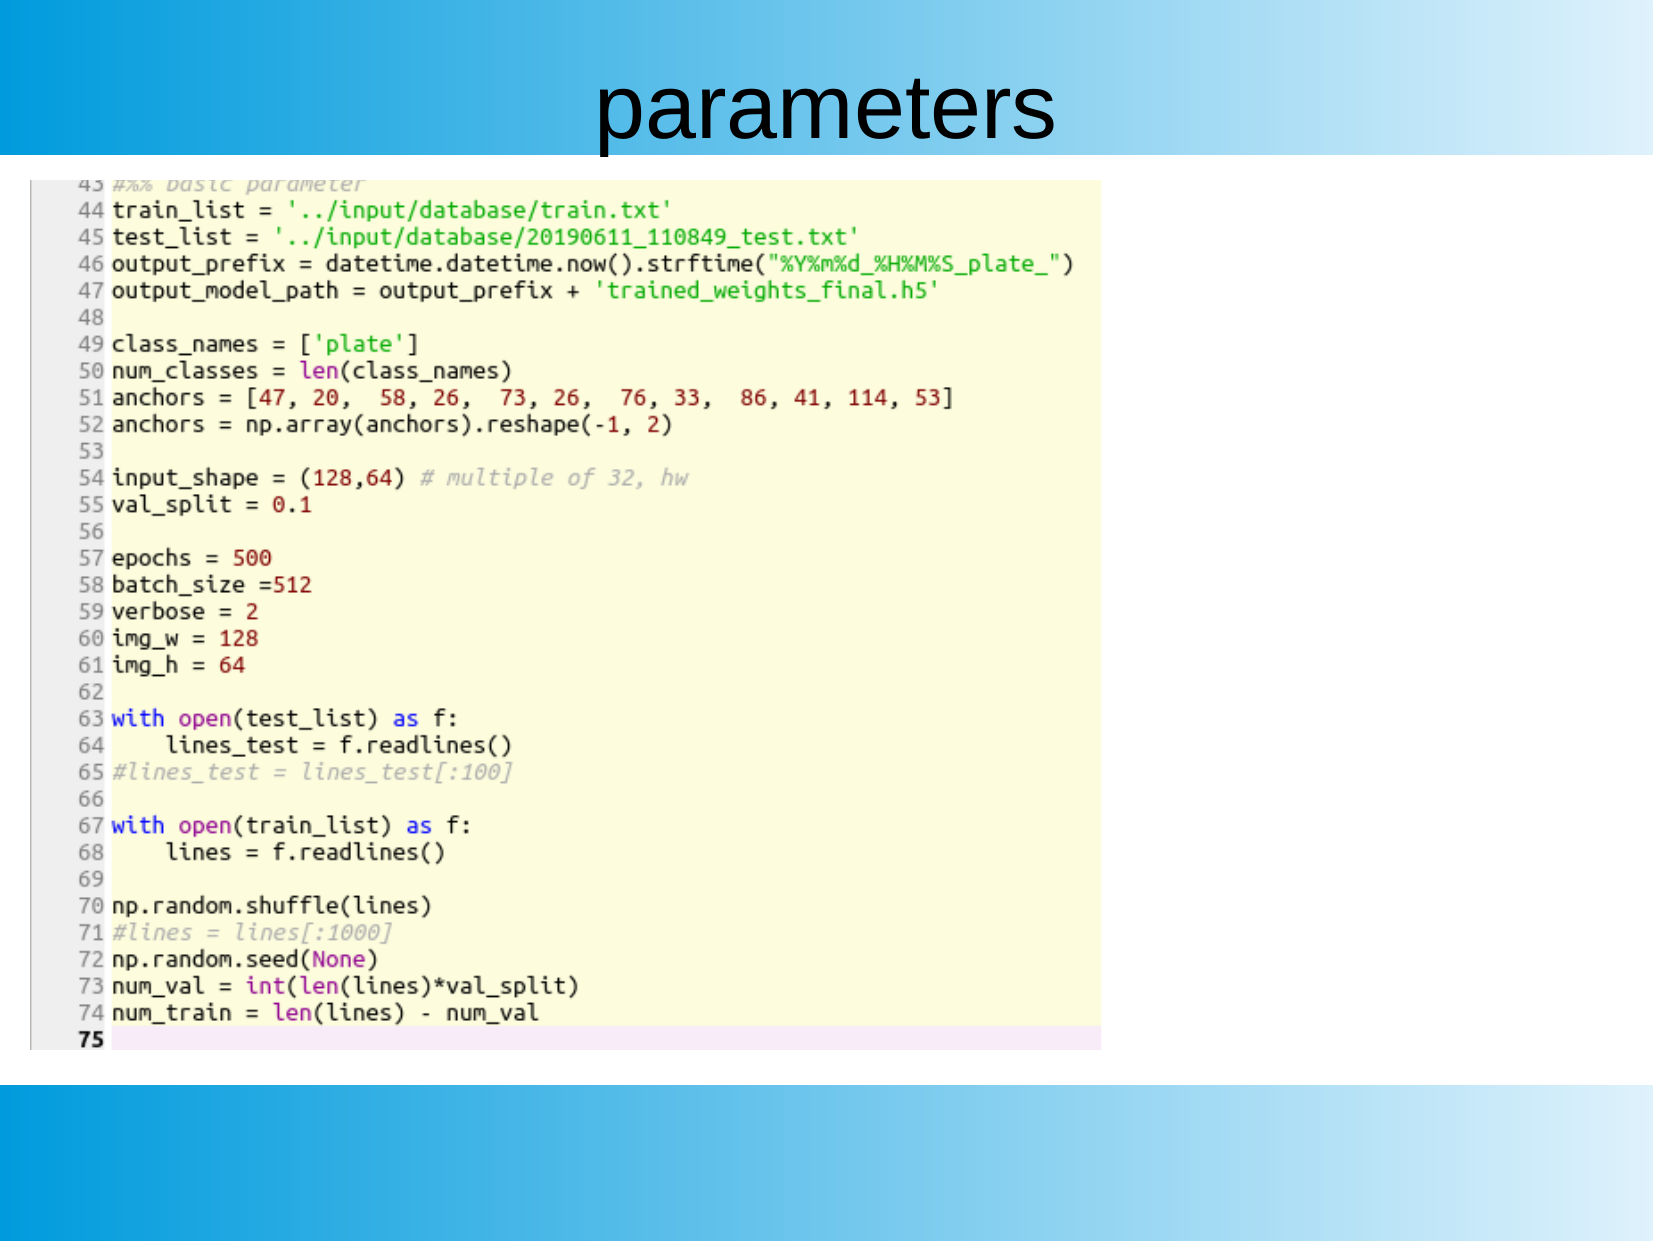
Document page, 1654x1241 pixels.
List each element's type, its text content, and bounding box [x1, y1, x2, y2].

picture [29, 179, 1102, 1051]
text_box parameters [699, 46, 955, 150]
